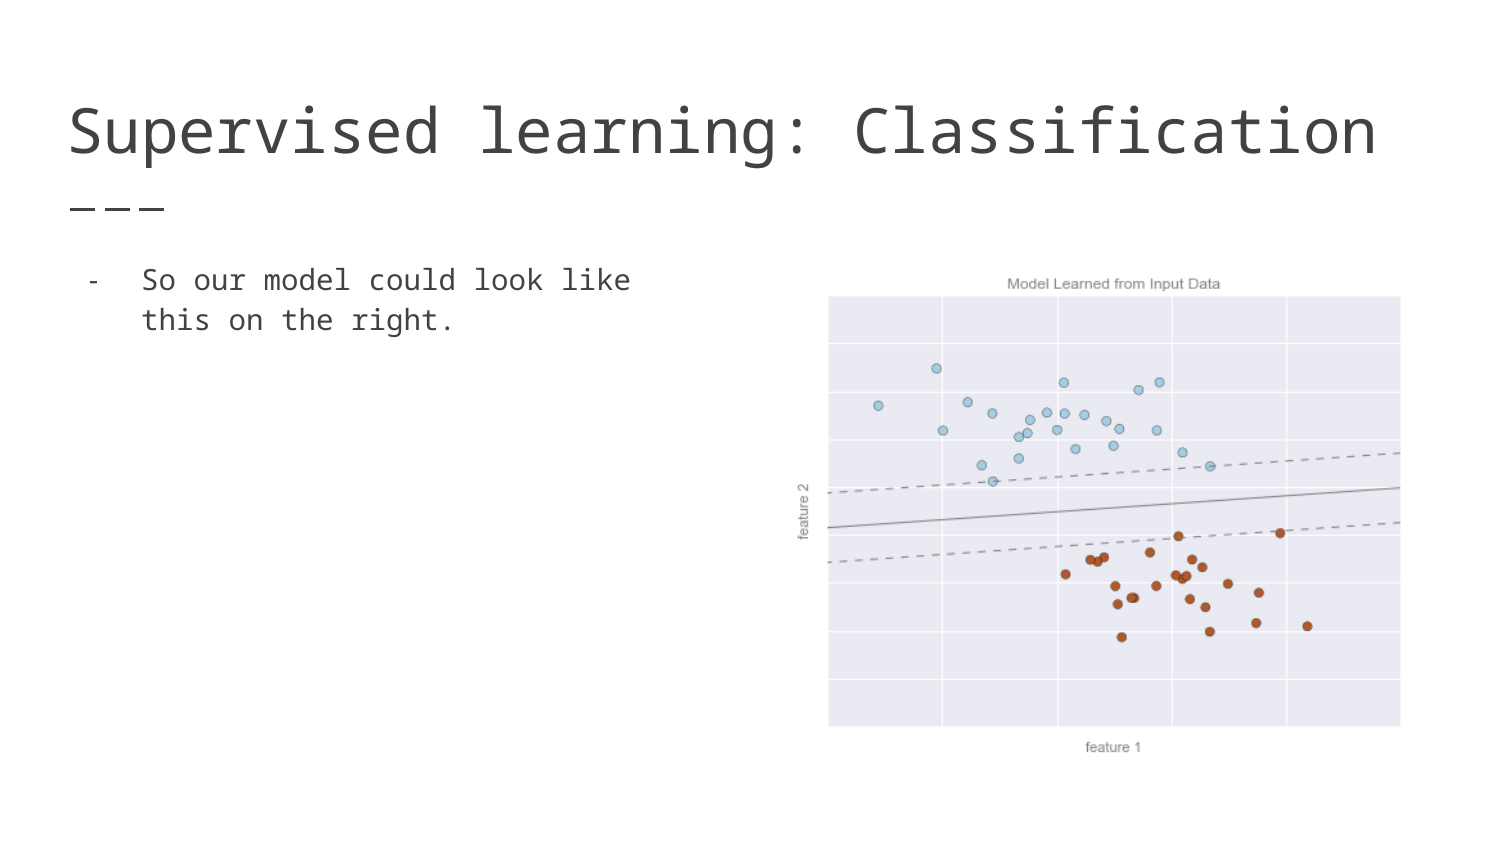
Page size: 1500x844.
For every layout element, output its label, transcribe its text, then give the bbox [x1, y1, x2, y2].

list So our model could look like this on the right. [51, 240, 711, 750]
picture [734, 240, 1476, 796]
title Supervised learning: Classification [51, 61, 1449, 182]
